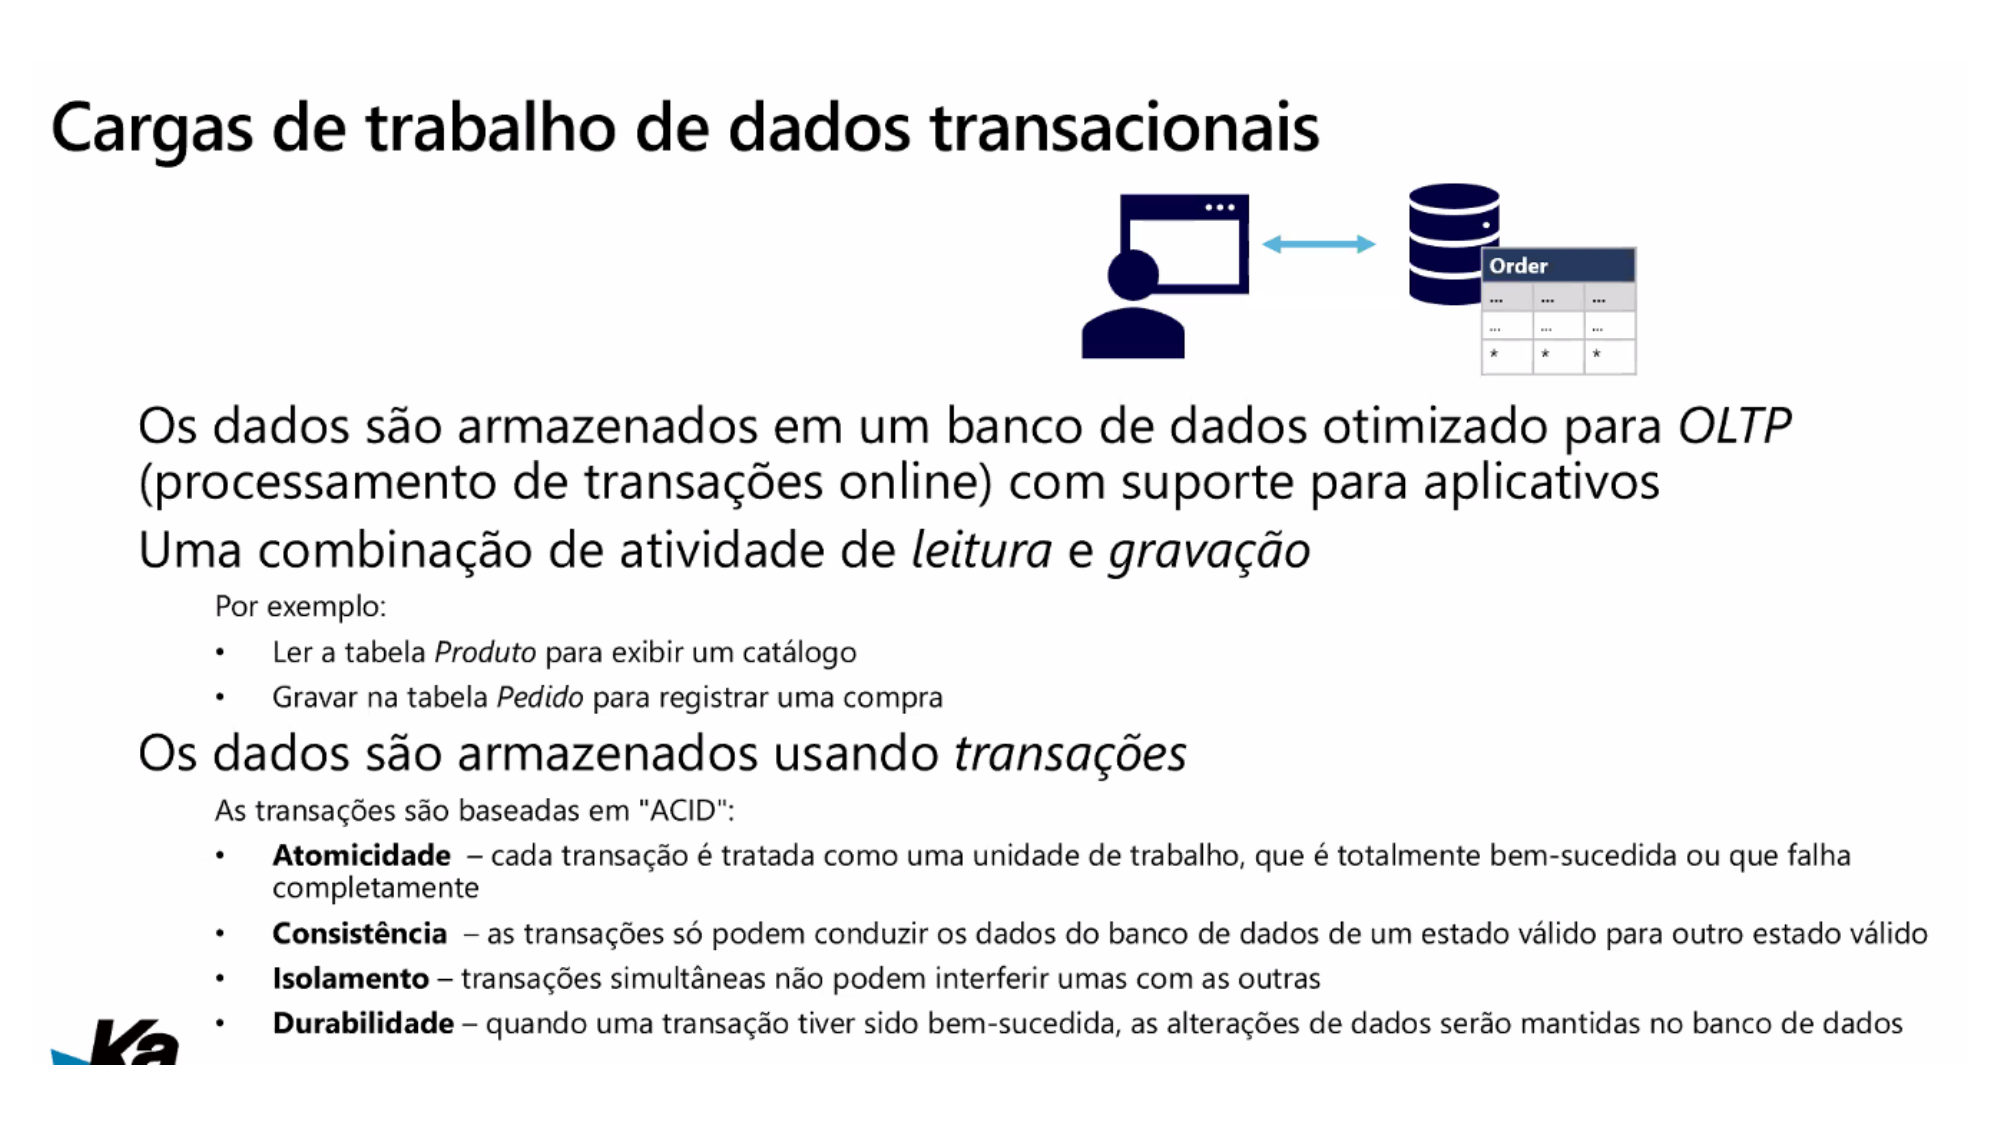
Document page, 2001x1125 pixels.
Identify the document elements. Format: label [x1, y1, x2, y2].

picture [33, 59, 1967, 1066]
